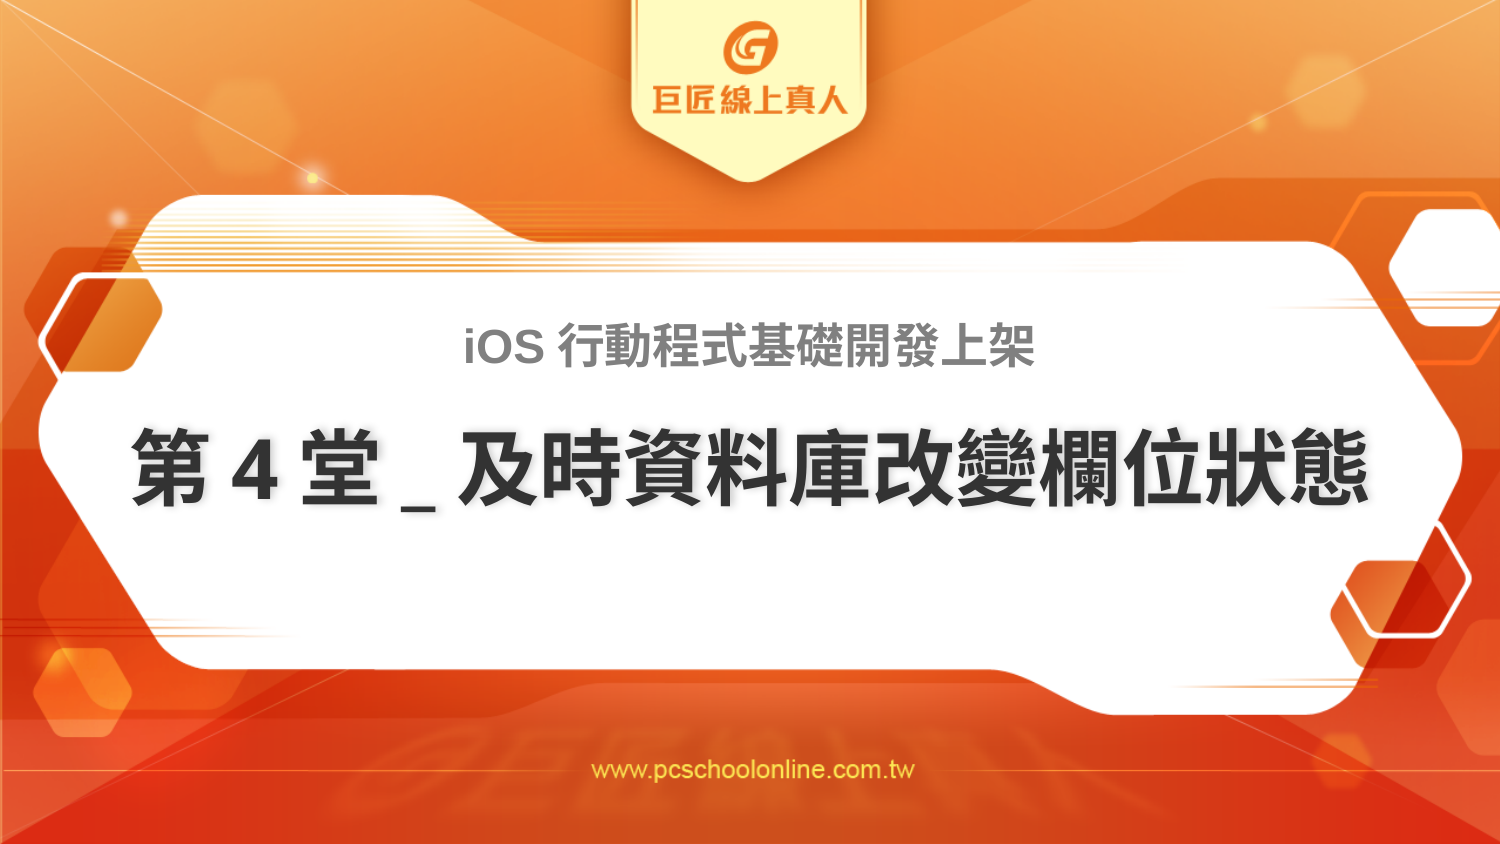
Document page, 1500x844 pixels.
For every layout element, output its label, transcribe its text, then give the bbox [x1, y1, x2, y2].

title 第4堂_及時資料庫改變欄位狀態 [119, 390, 1381, 657]
list iOS行動程式基礎開發上架 [224, 302, 1276, 385]
picture [0, 0, 1500, 844]
